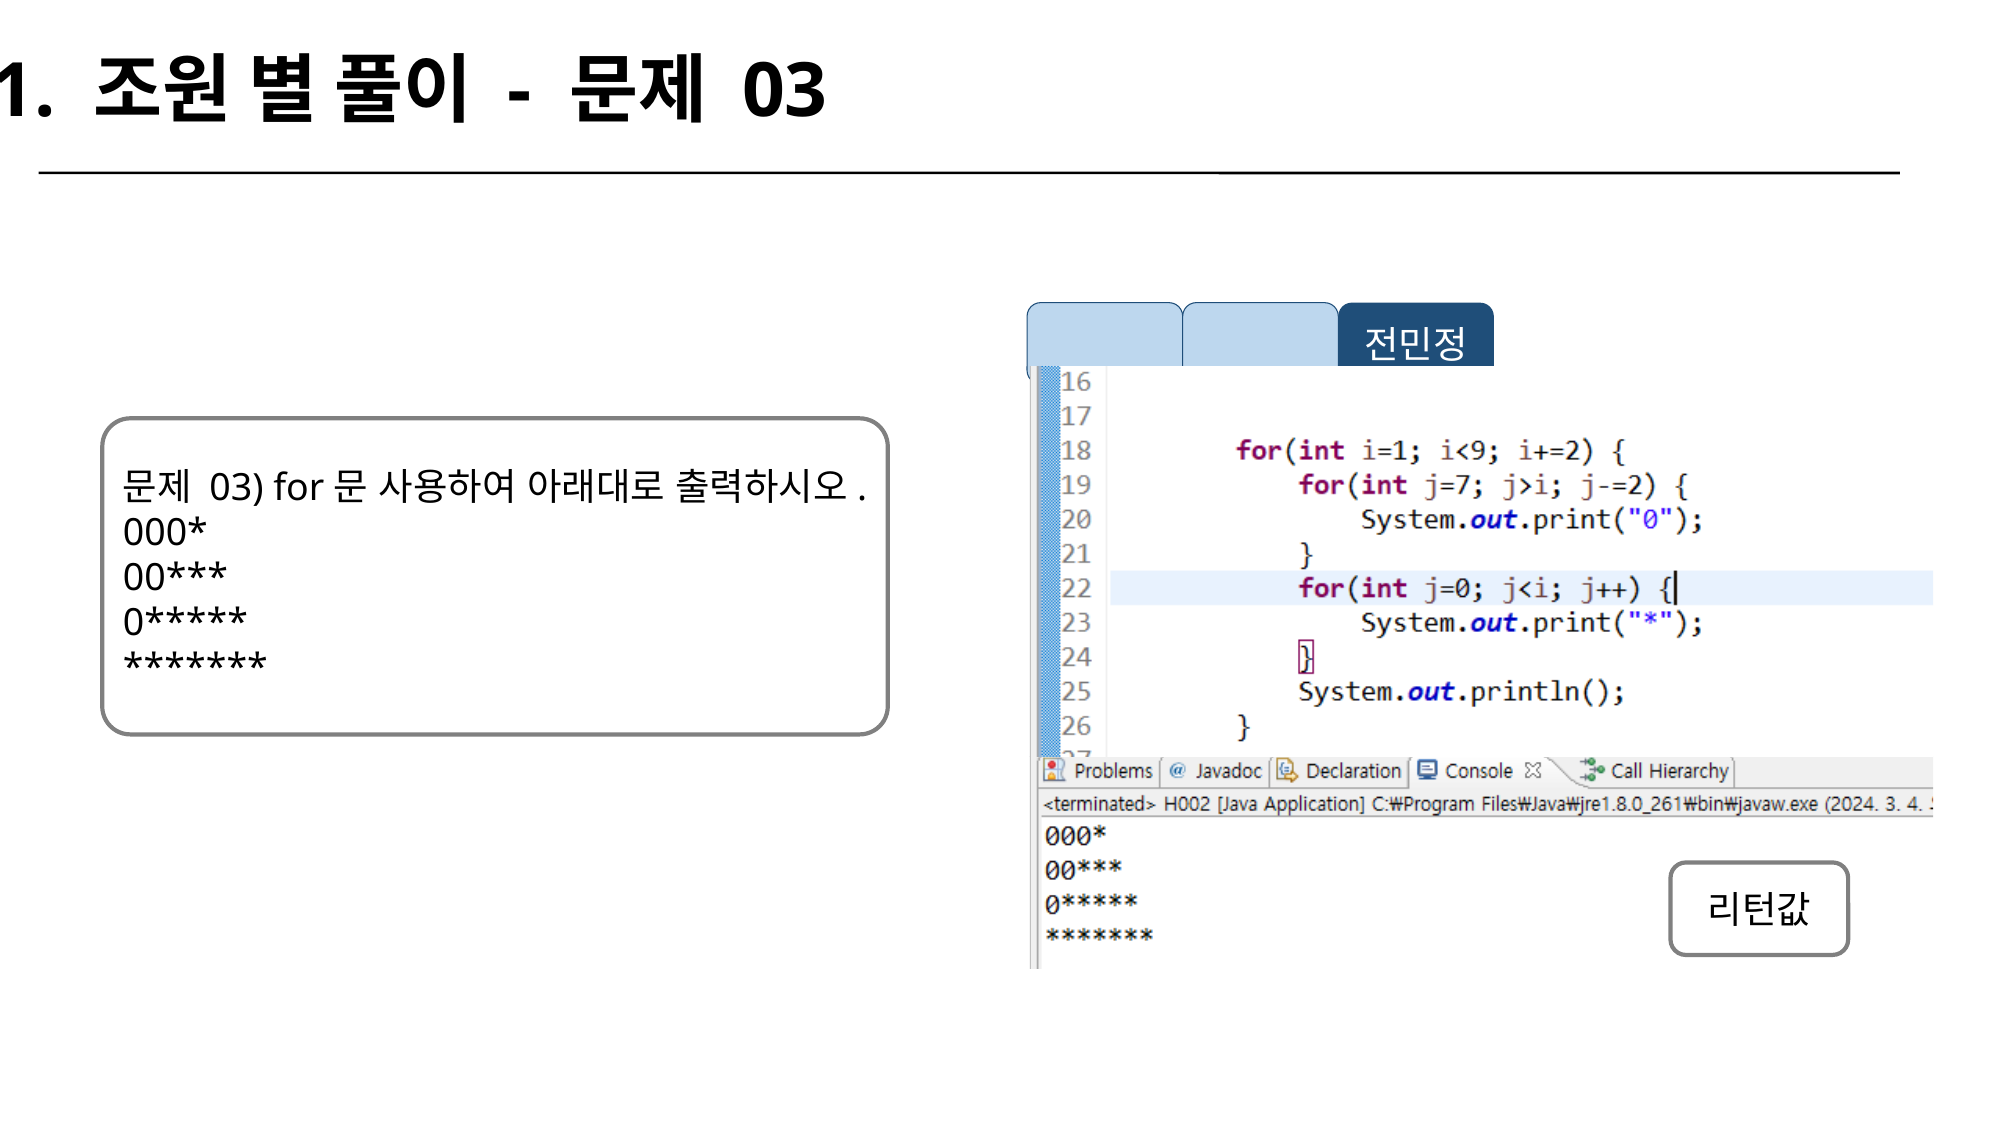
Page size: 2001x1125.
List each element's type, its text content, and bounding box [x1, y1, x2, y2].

text_box [1027, 302, 1183, 378]
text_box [1337, 302, 1495, 366]
text_box 1. 조원 별 풀이 - 문제 03 [0, 34, 836, 140]
picture [1029, 366, 1934, 969]
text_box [1670, 862, 1849, 956]
text_box [102, 418, 888, 735]
text_box [1182, 302, 1337, 366]
